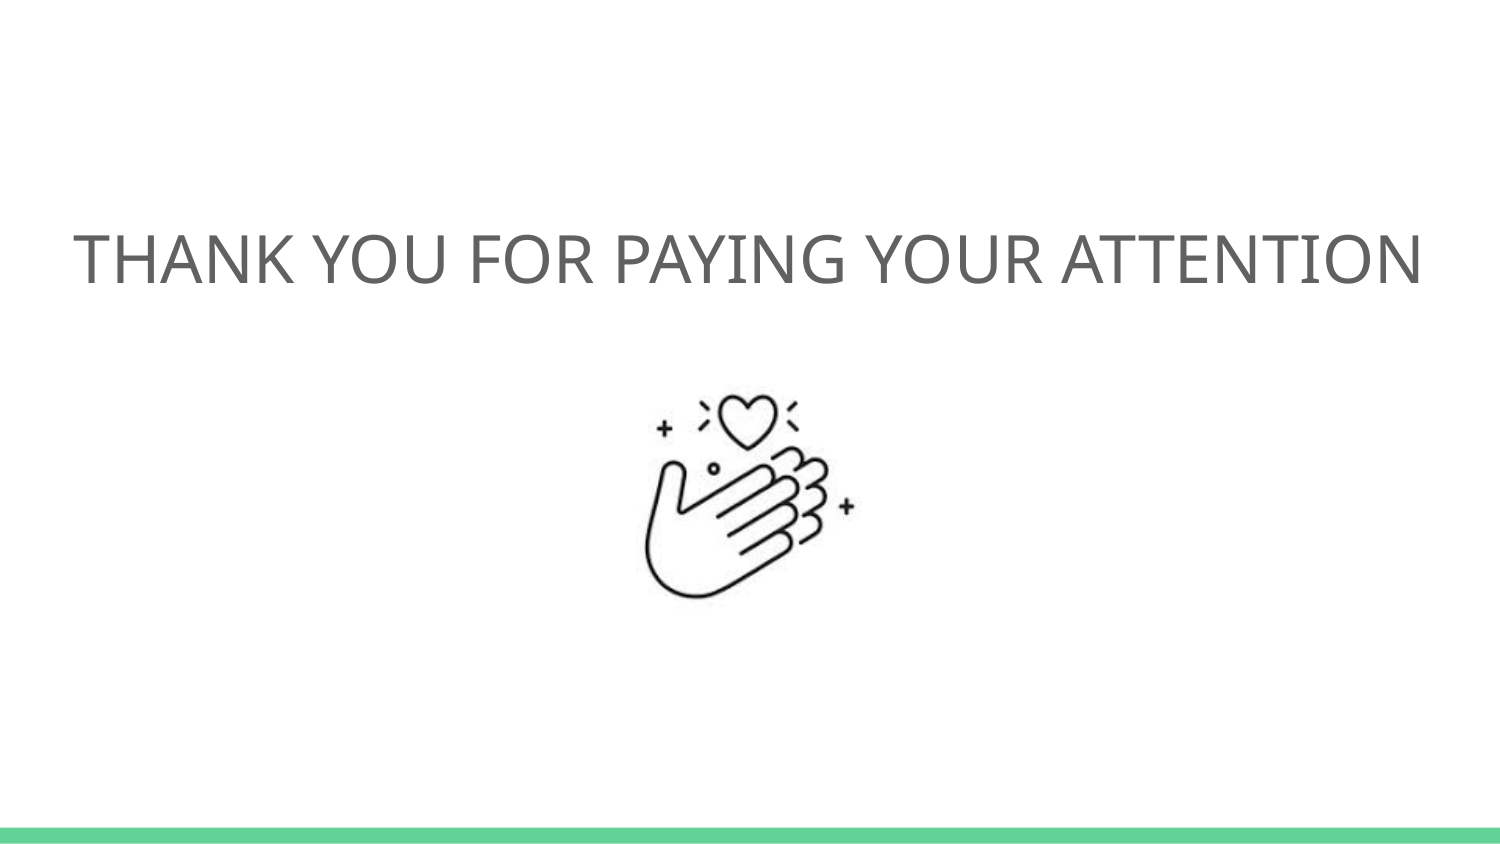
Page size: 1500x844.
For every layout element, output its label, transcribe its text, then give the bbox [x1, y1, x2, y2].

picture [573, 320, 926, 674]
list THANK YOU FOR PAYING YOUR ATTENTION [51, 190, 1449, 751]
